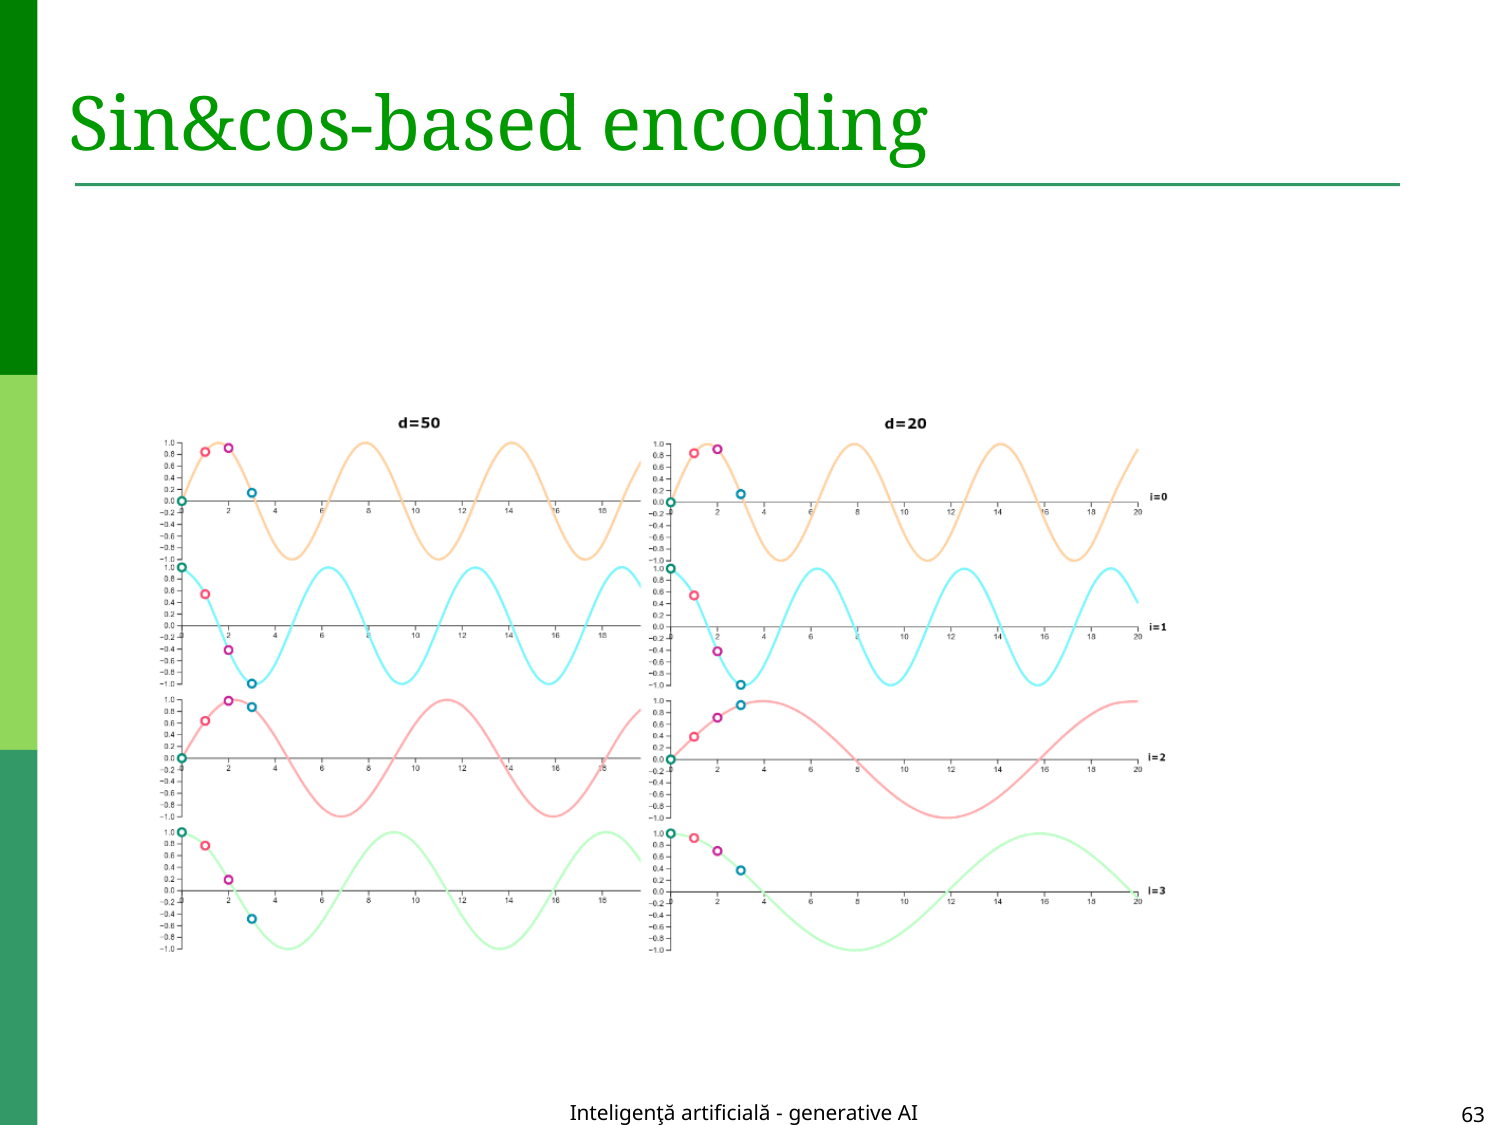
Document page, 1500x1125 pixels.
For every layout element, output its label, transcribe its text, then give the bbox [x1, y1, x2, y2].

footer Inteligenţă artificială - generative AI [229, 1091, 1259, 1125]
slide_number 63 [1149, 1093, 1500, 1125]
title Sin&cos-based encoding [53, 19, 1471, 173]
picture [135, 396, 1201, 958]
